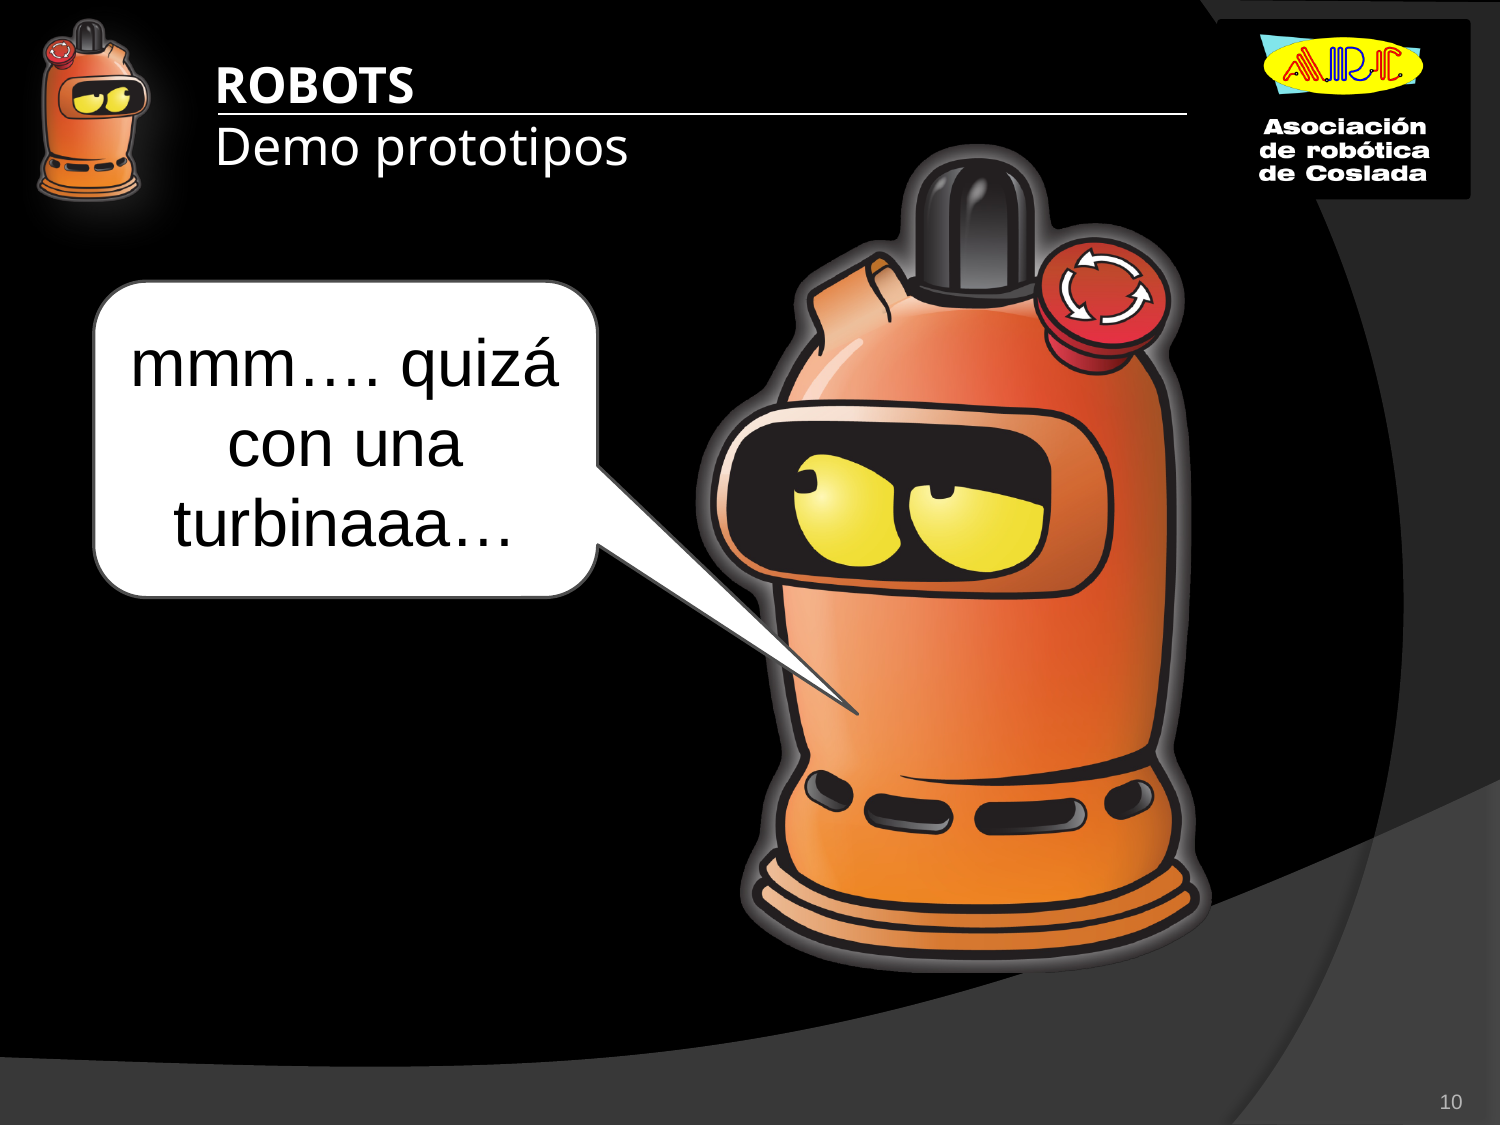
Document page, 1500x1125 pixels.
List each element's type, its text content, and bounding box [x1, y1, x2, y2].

slide_number 10 [1337, 1053, 1463, 1114]
text_box mmm…. quizá con una turbinaaa… [92, 279, 682, 602]
picture [691, 140, 1243, 973]
text_box ROBOTS Demo prototipos [206, 20, 1176, 209]
picture [29, 17, 152, 202]
picture [1217, 19, 1471, 200]
